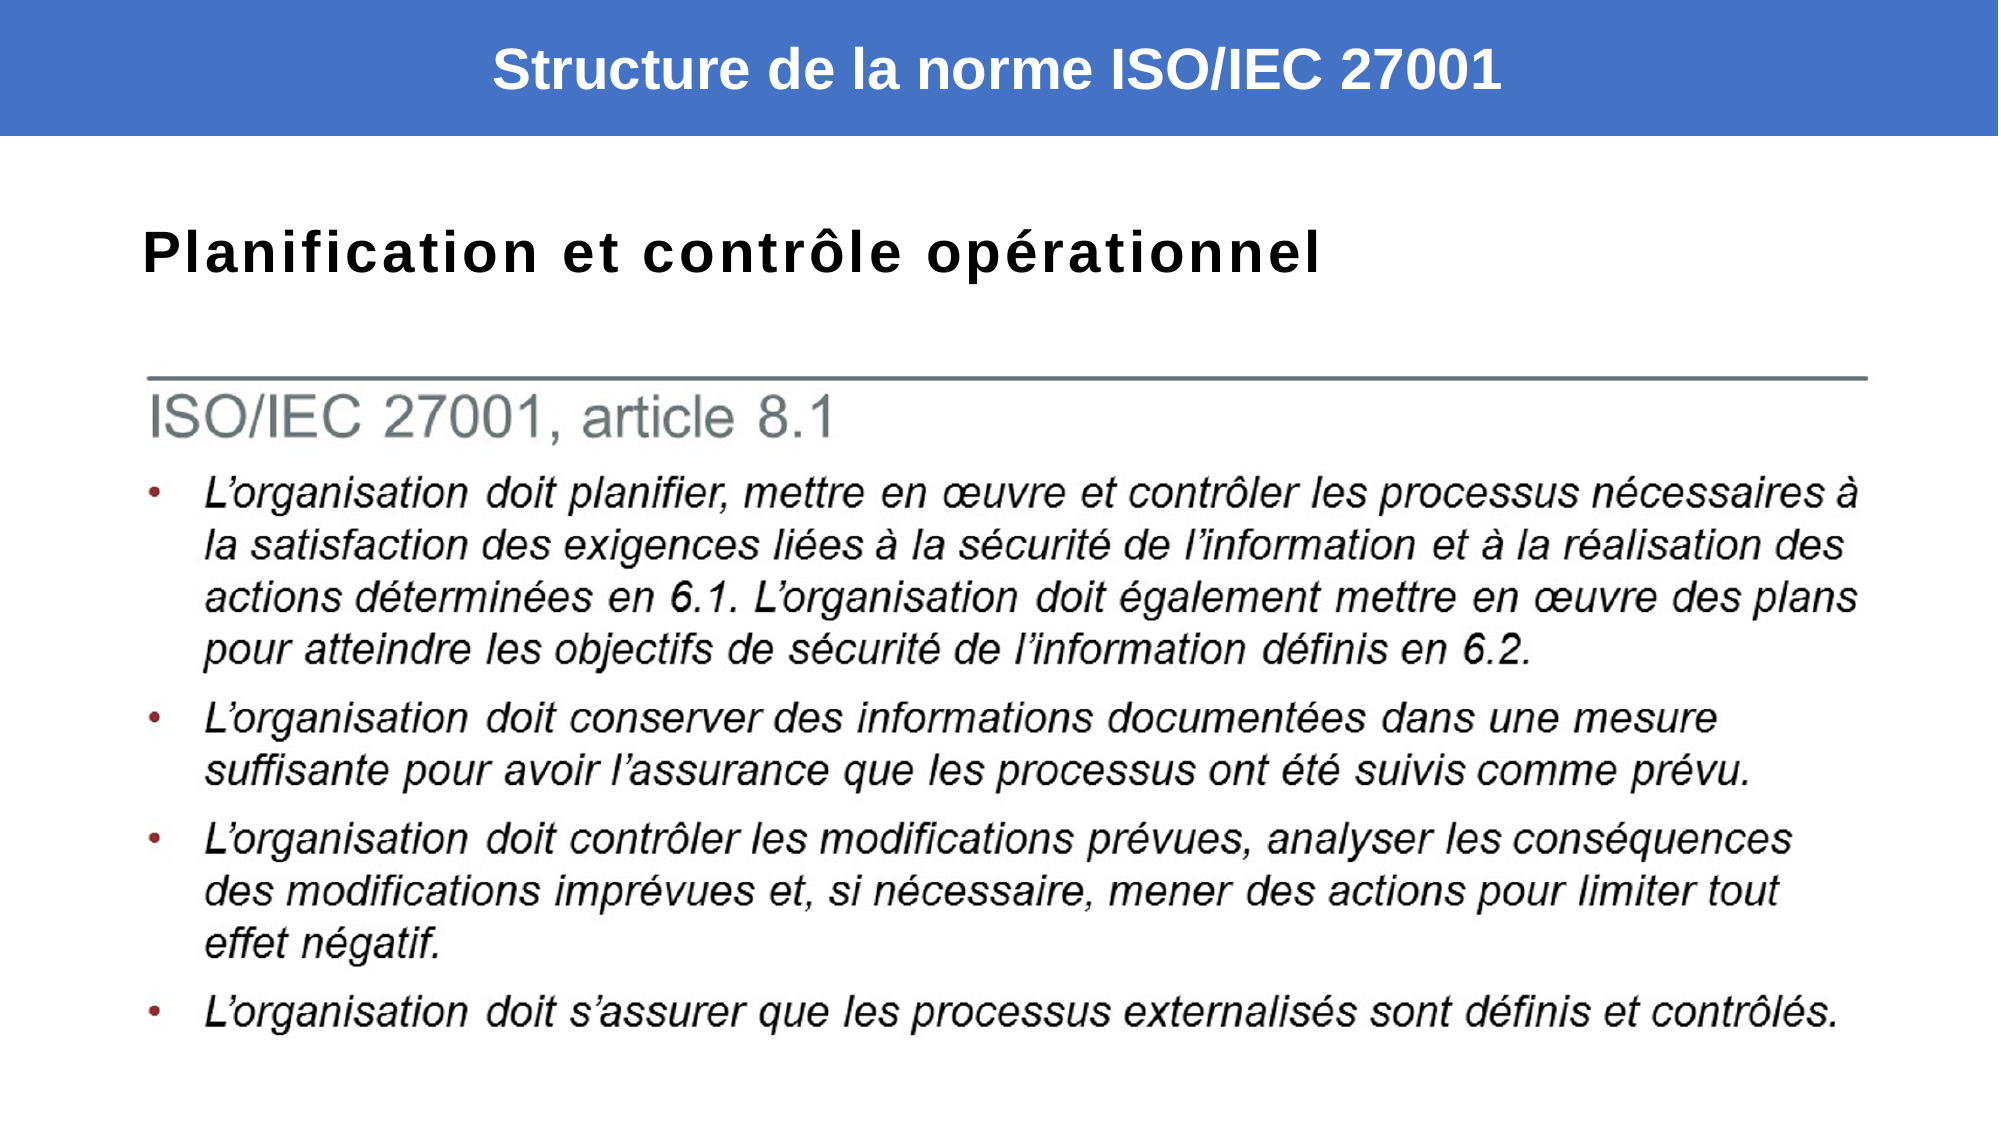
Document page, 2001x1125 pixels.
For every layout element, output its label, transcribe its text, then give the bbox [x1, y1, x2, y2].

picture [125, 356, 1924, 1083]
title Planification et contrôle opérationnel [0, 155, 1378, 344]
text_box Structure de la norme ISO/IEC 27001 [0, 0, 2000, 139]
